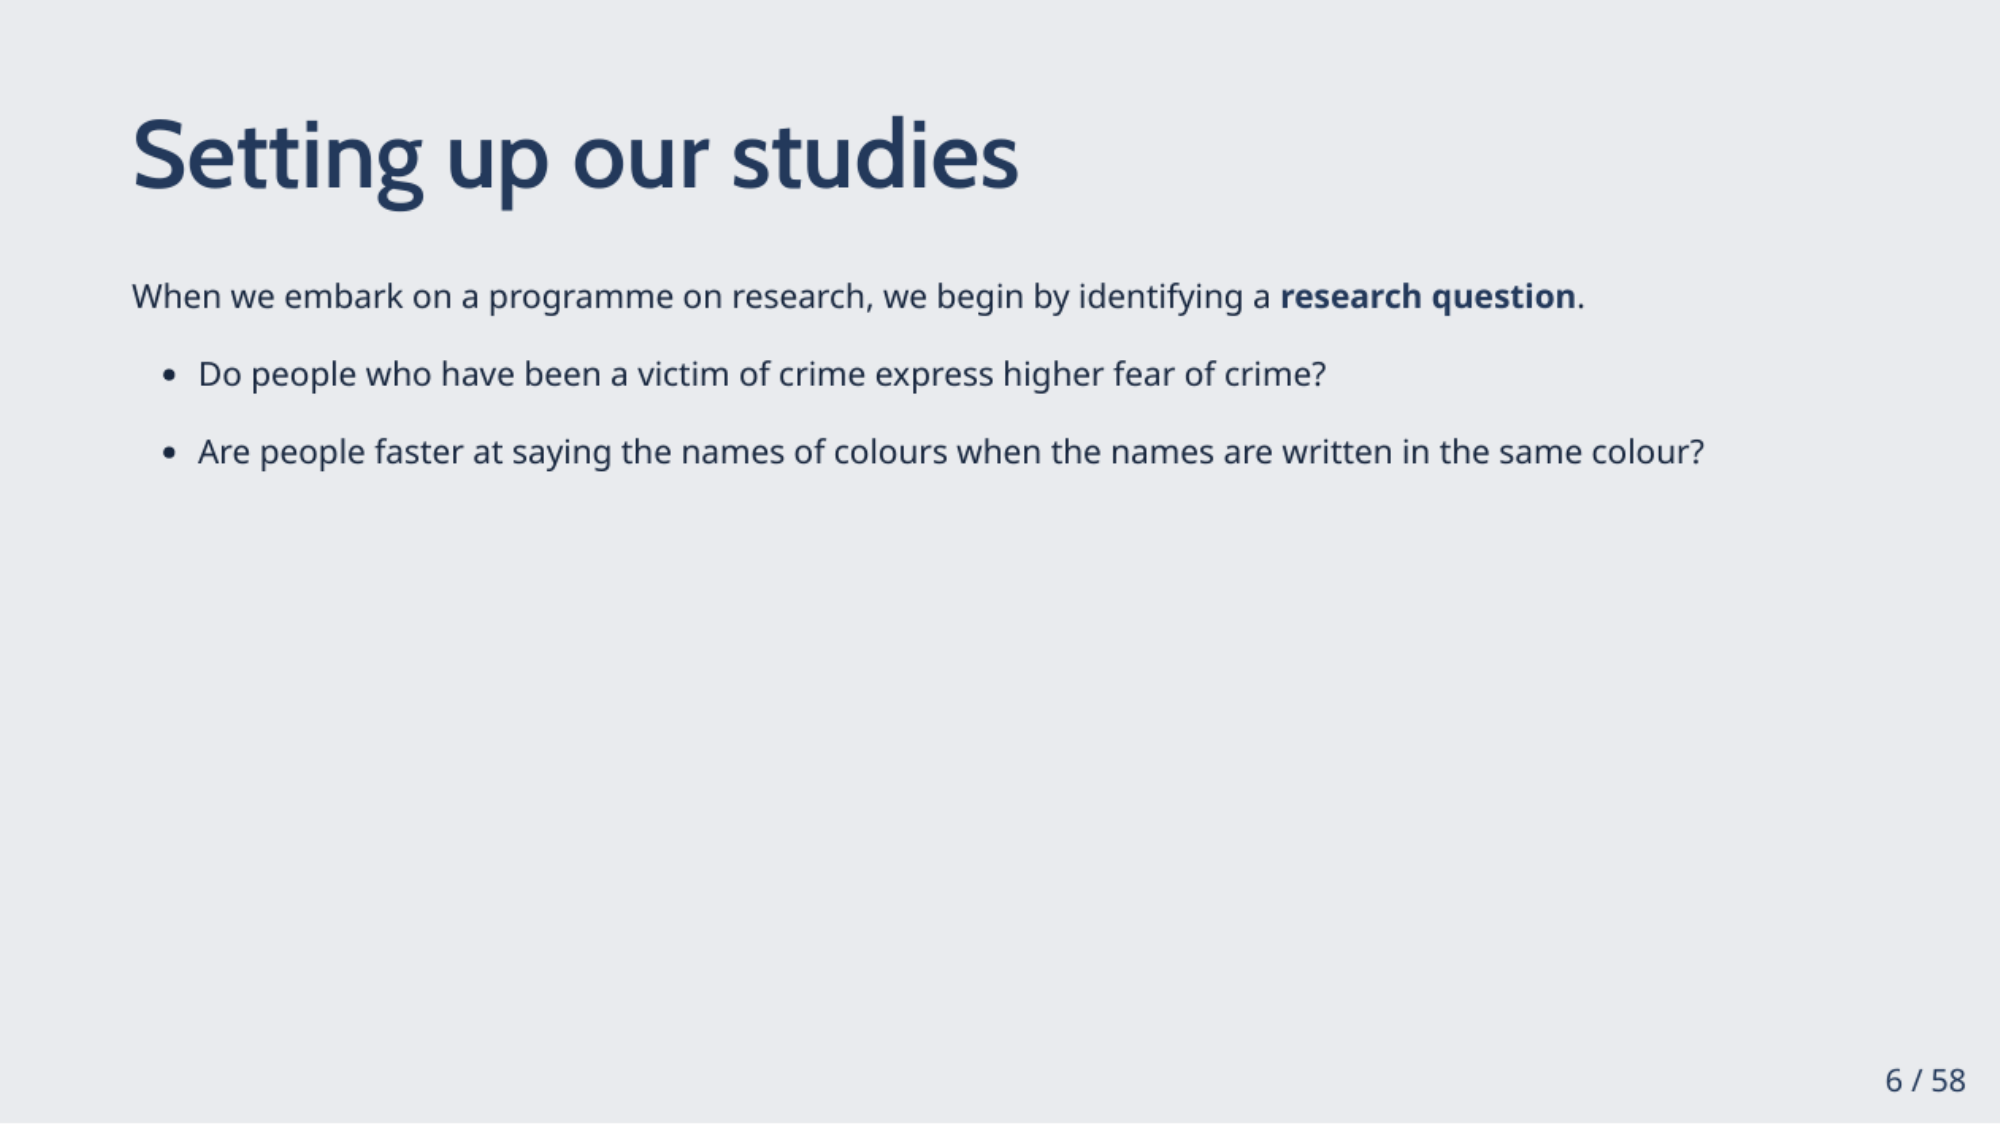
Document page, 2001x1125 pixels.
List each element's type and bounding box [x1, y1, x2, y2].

list [0, 0, 2000, 1125]
